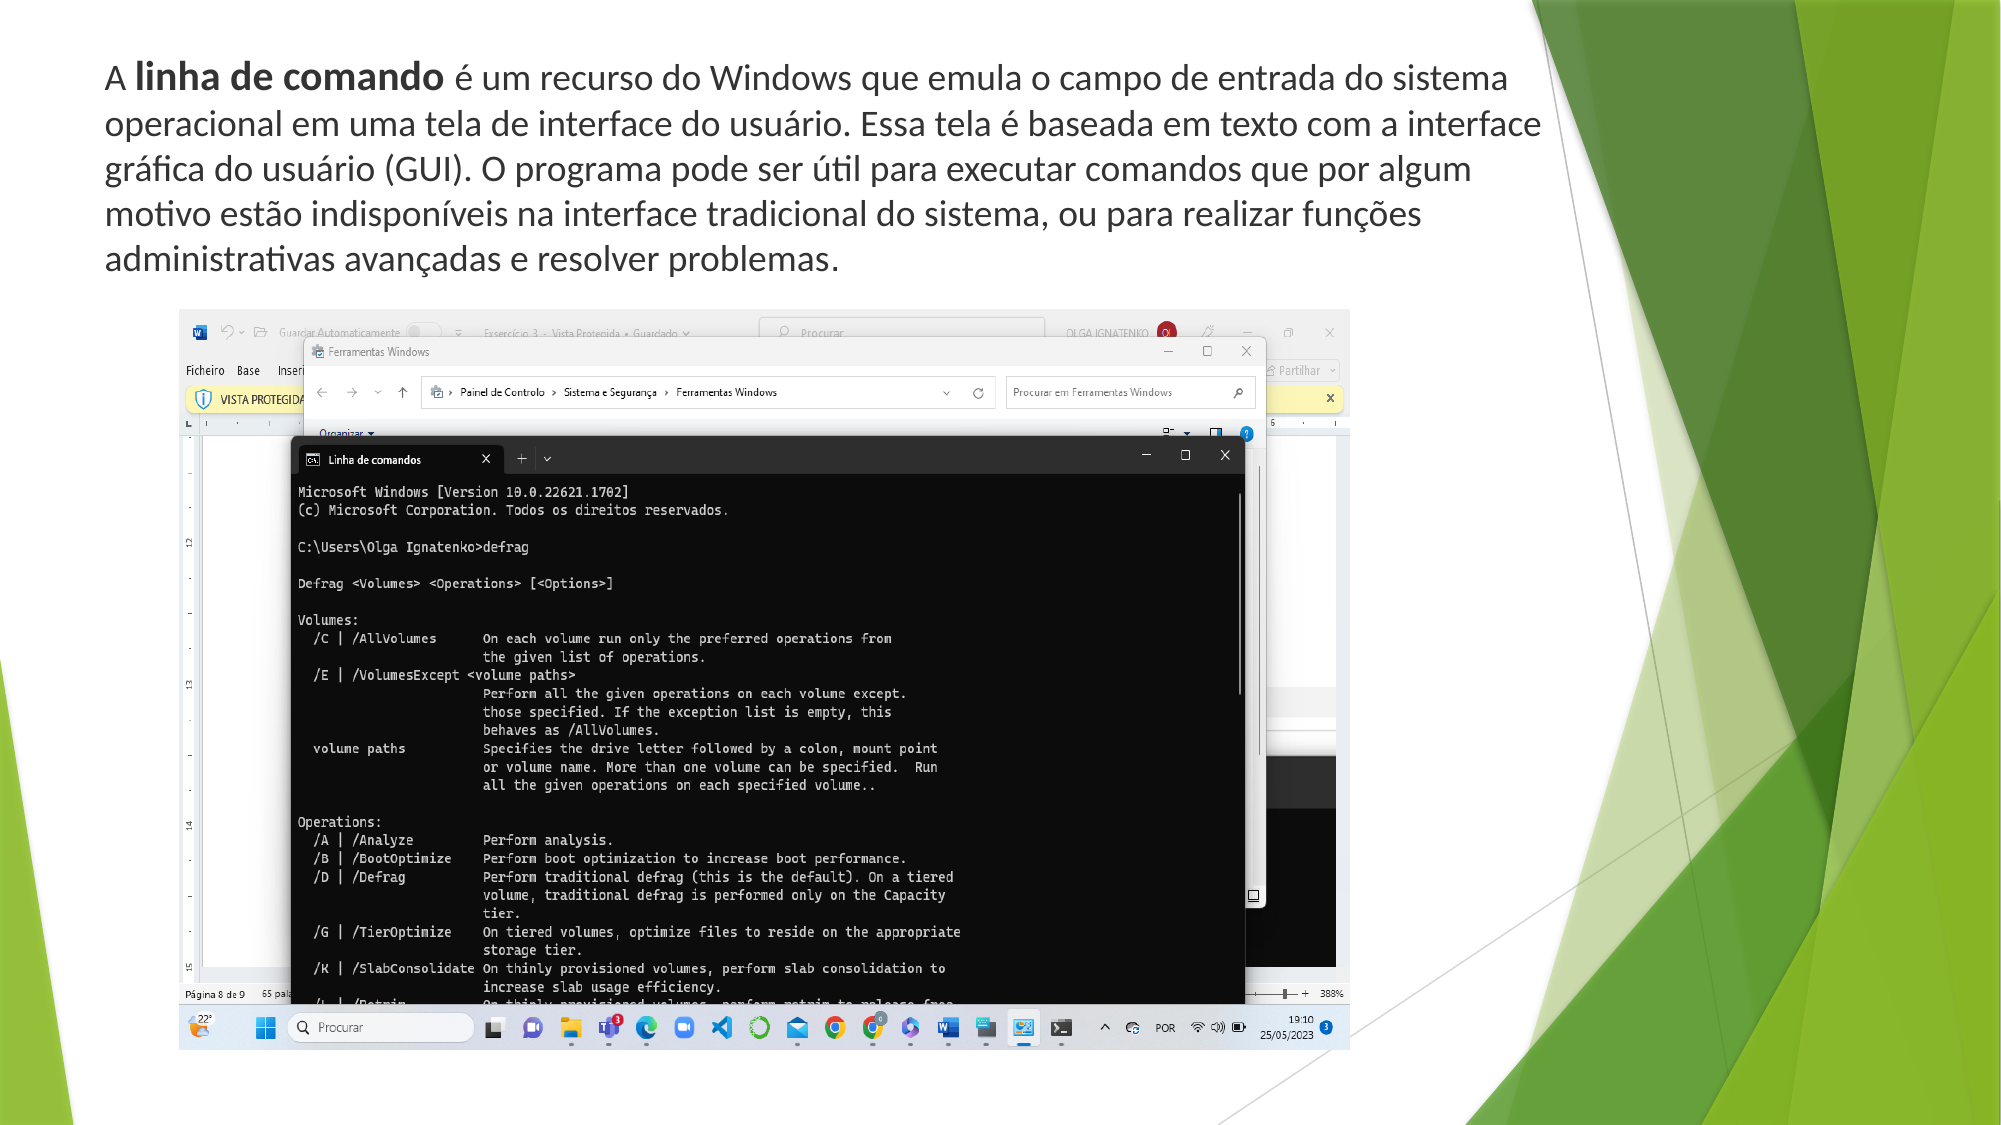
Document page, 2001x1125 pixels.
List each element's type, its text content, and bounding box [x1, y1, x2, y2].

text_box A linha de comando é um recurso do Windows que emula o campo de entrada do sistema operacional em uma tela de interface do usuário. Essa tela é baseada em texto com a interface gráfica do usuário (GUI). O programa pode ser útil para executar comandos que por algum motivo estão indisponíveis na interface tradicional do sistema, ou para realizar funções administrativas avançadas e resolver problemas. [89, 41, 1564, 287]
picture [178, 309, 1351, 1051]
